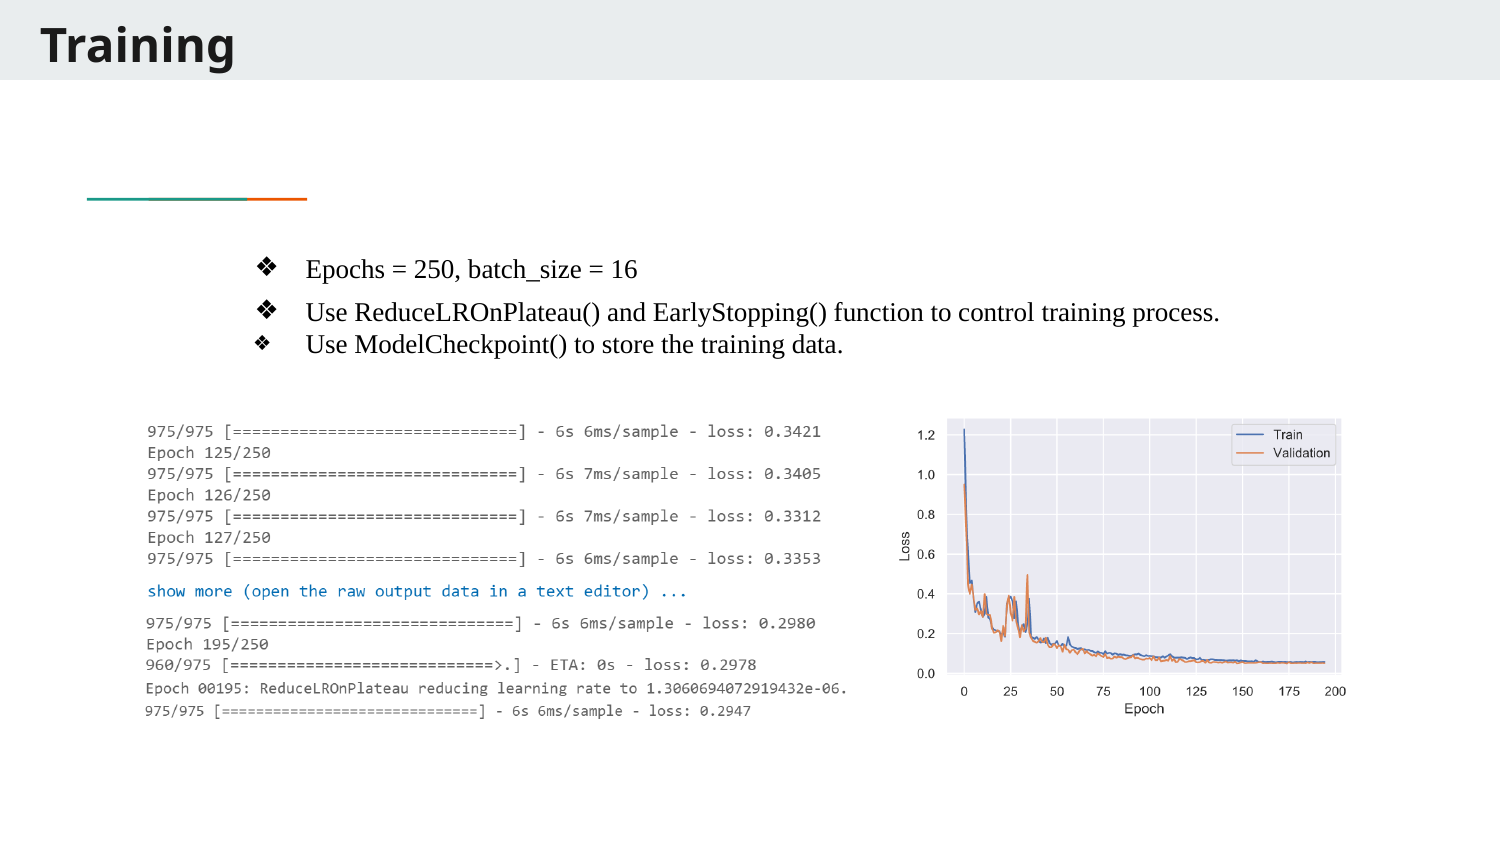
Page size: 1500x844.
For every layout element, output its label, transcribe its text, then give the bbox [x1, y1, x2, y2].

picture [141, 702, 756, 725]
text_box Epochs = 250, batch_size = 16 Use ReduceLROnPlateau() and EarlyStopping() function to control training process. Use ModelCheckpoint() to store the training data. [215, 225, 1253, 375]
picture [135, 679, 856, 697]
picture [890, 415, 1354, 722]
picture [138, 422, 829, 604]
picture [134, 656, 766, 676]
title Training [24, 0, 1287, 88]
picture [138, 613, 822, 653]
